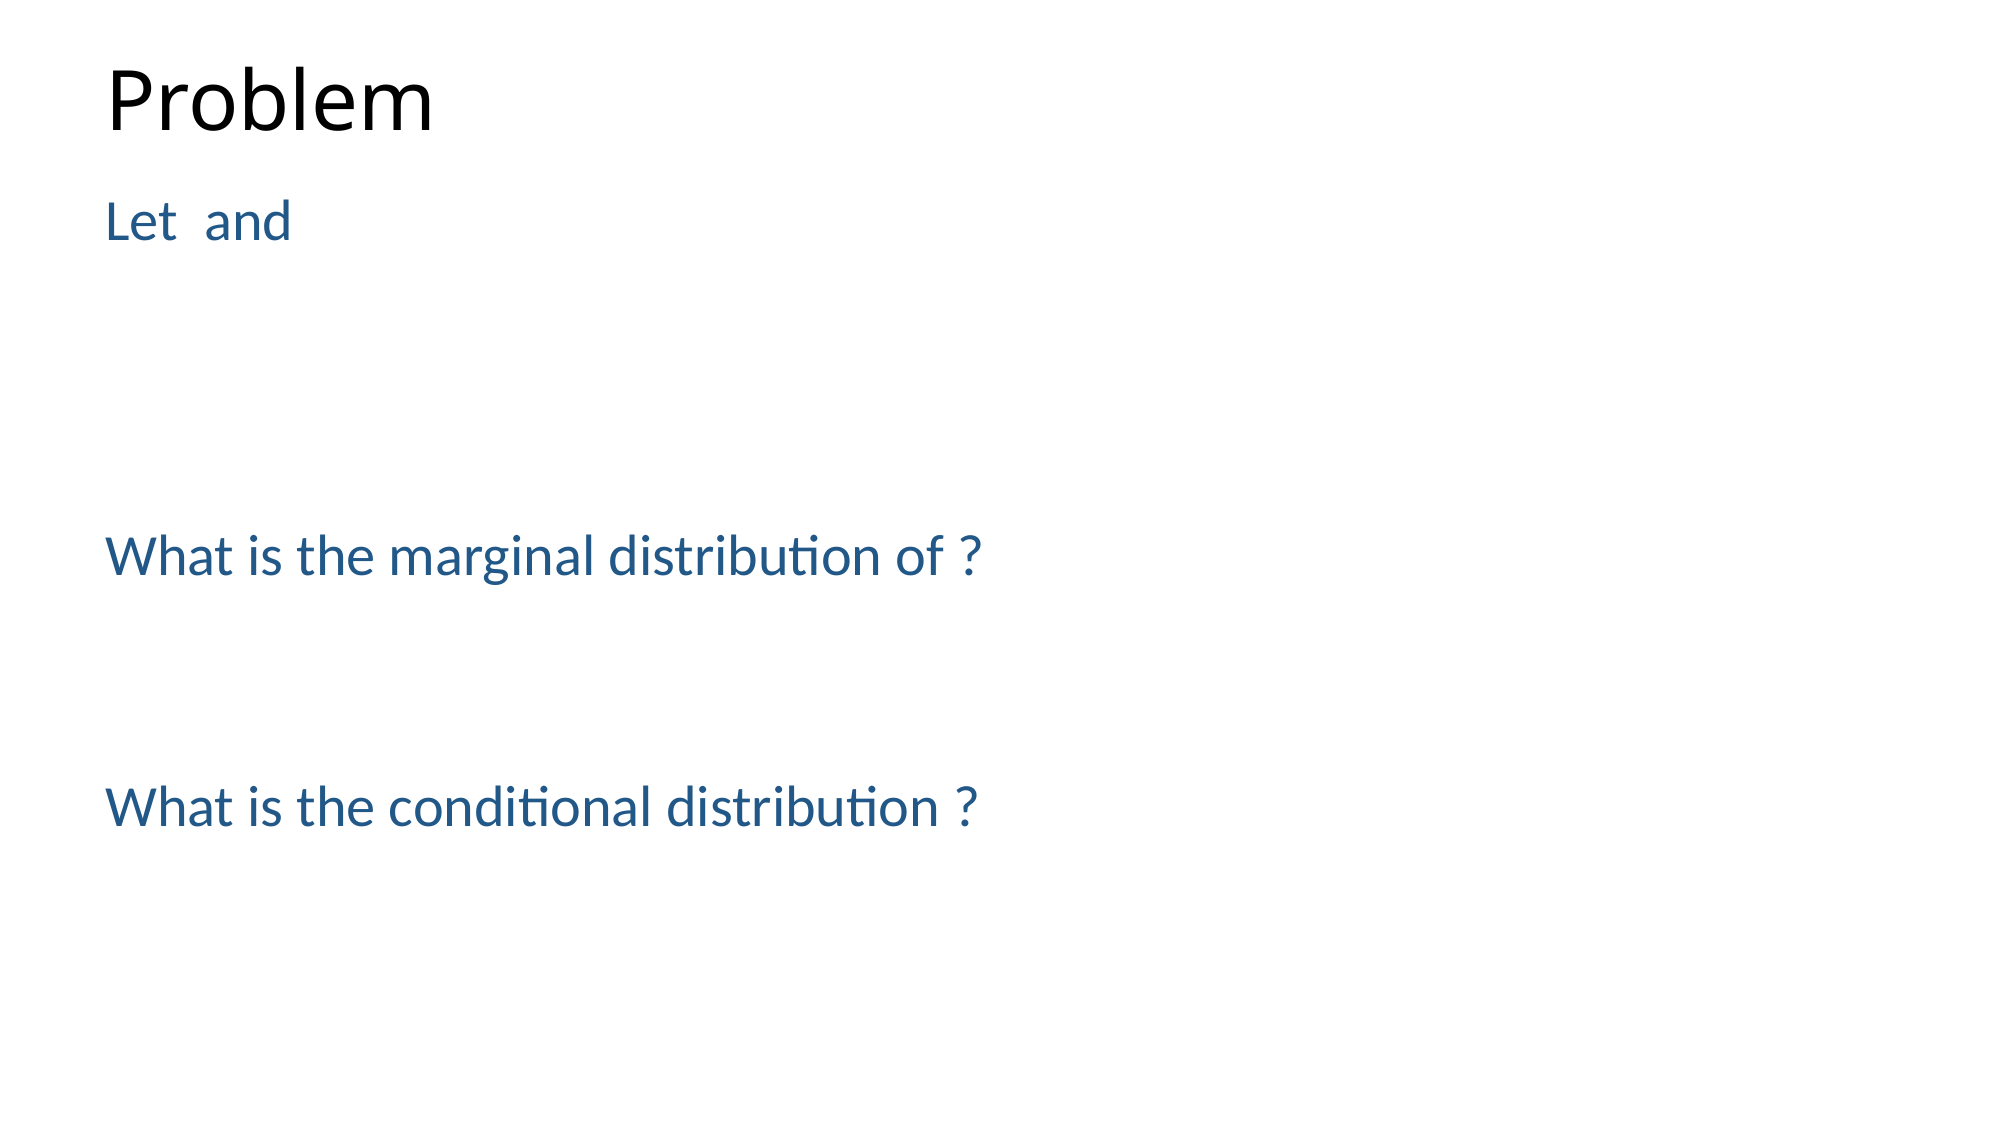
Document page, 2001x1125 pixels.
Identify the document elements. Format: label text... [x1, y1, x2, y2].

title Problem [90, 50, 1816, 154]
